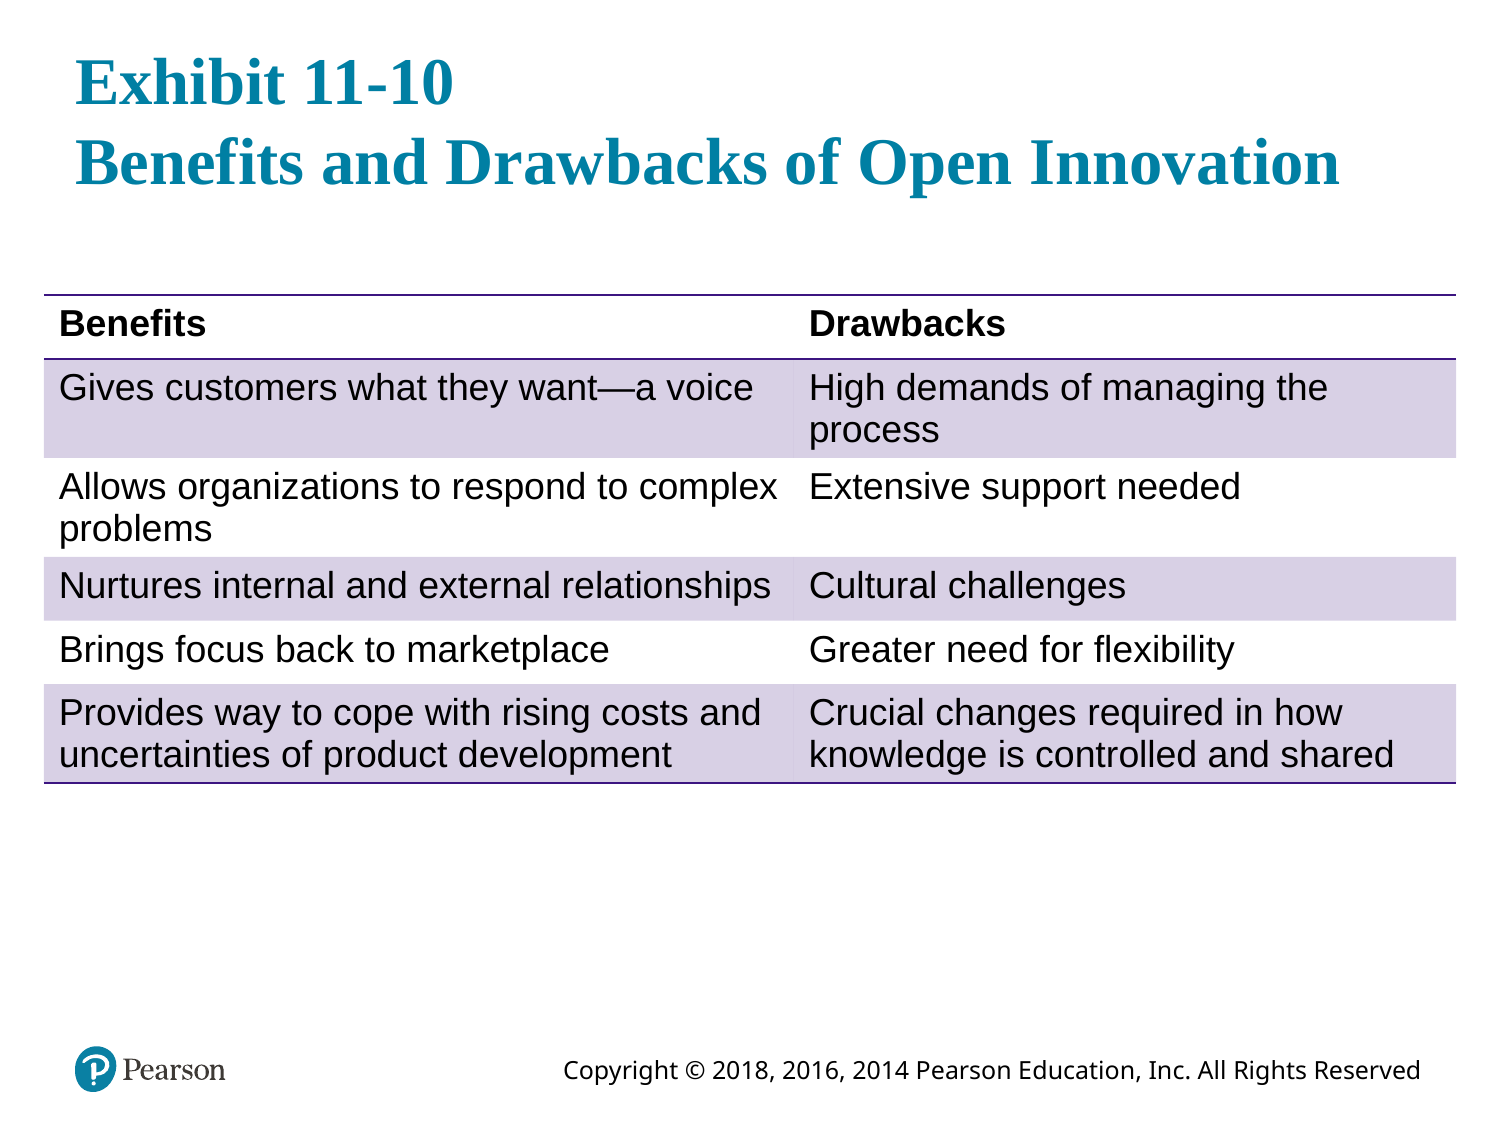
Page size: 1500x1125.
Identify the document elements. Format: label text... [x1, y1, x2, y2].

table_cell Gives customers what they want—a voice [44, 360, 794, 458]
table_cell Extensive support needed [794, 458, 1456, 557]
title Exhibit 11-10 Benefits and Drawbacks of Open Innovation [75, 37, 1425, 213]
table_cell Greater need for flexibility [794, 621, 1456, 684]
table_cell High demands of managing the process [794, 360, 1456, 458]
table_cell Crucial changes required in how knowledge is controlled and shared [794, 684, 1456, 782]
table_cell Allows organizations to respond to complex problems [44, 458, 794, 557]
table_cell Brings focus back to marketplace [44, 621, 794, 684]
table_header Drawbacks [794, 296, 1456, 358]
table_cell Nurtures internal and external relationships [44, 557, 794, 621]
table_header Benefits [44, 296, 794, 358]
table_cell Cultural challenges [794, 557, 1456, 621]
table_cell Provides way to cope with rising costs and uncertainties of product development [44, 684, 794, 782]
